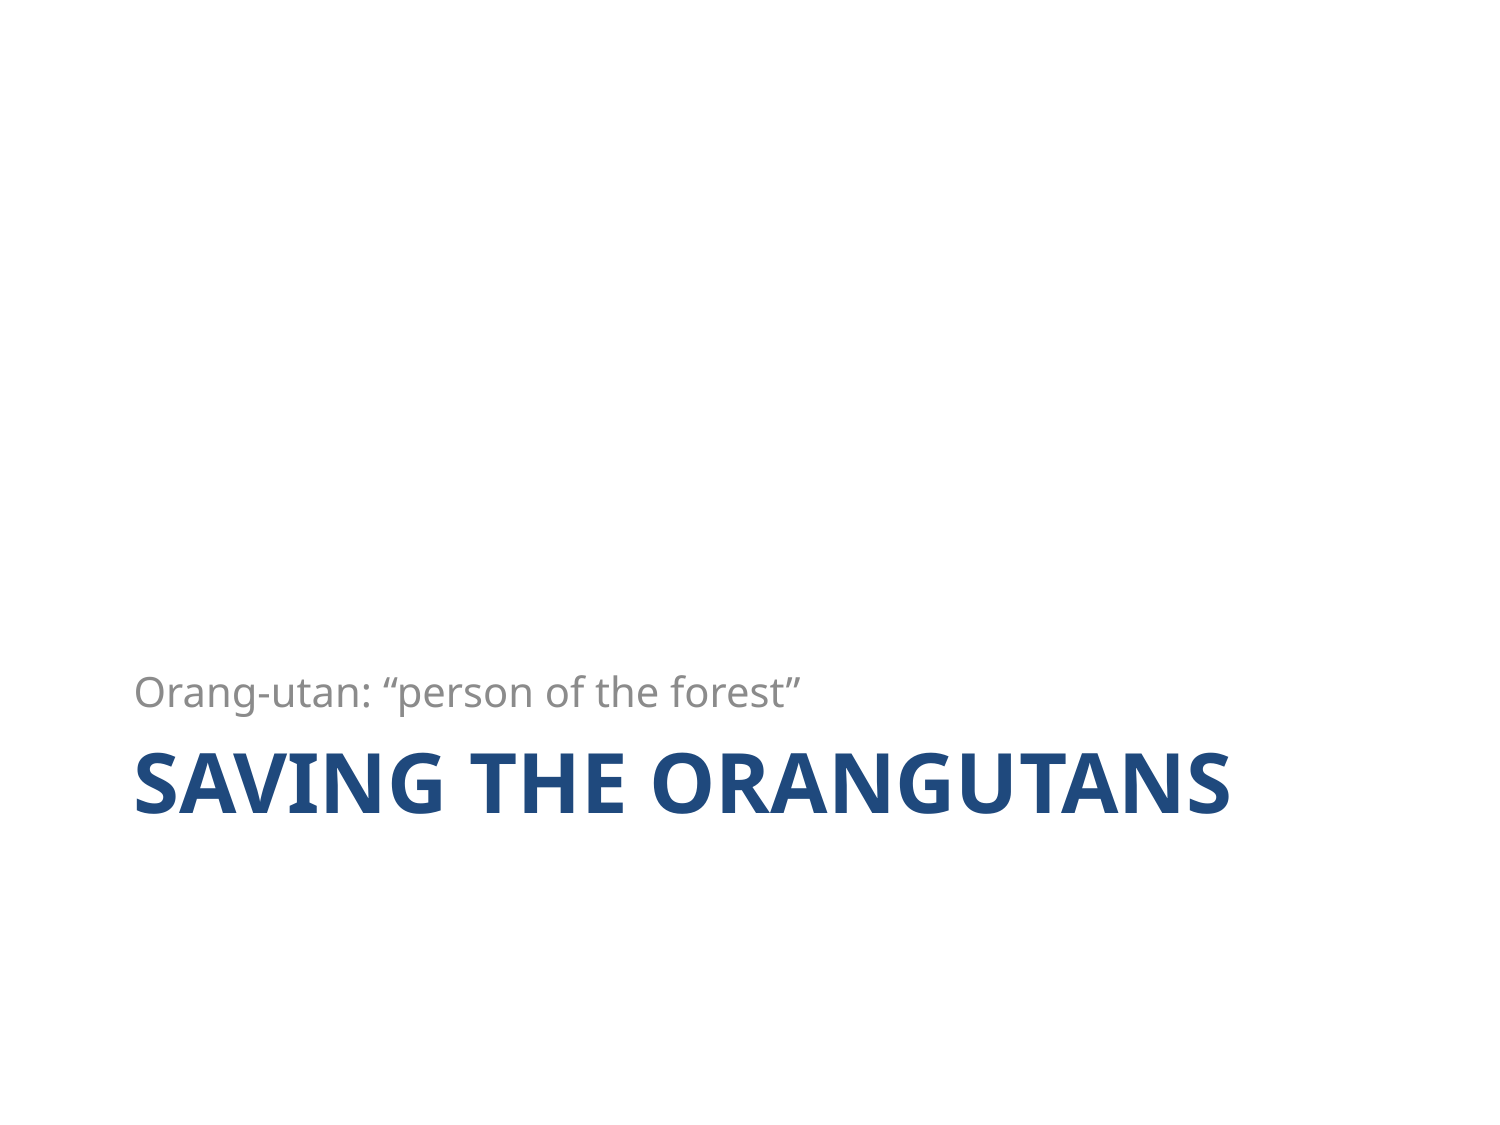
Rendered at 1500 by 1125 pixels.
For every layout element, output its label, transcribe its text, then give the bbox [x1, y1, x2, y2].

list Orang-utan: “person of the forest” [118, 476, 1394, 723]
title Saving the Orangutans [118, 723, 1394, 947]
